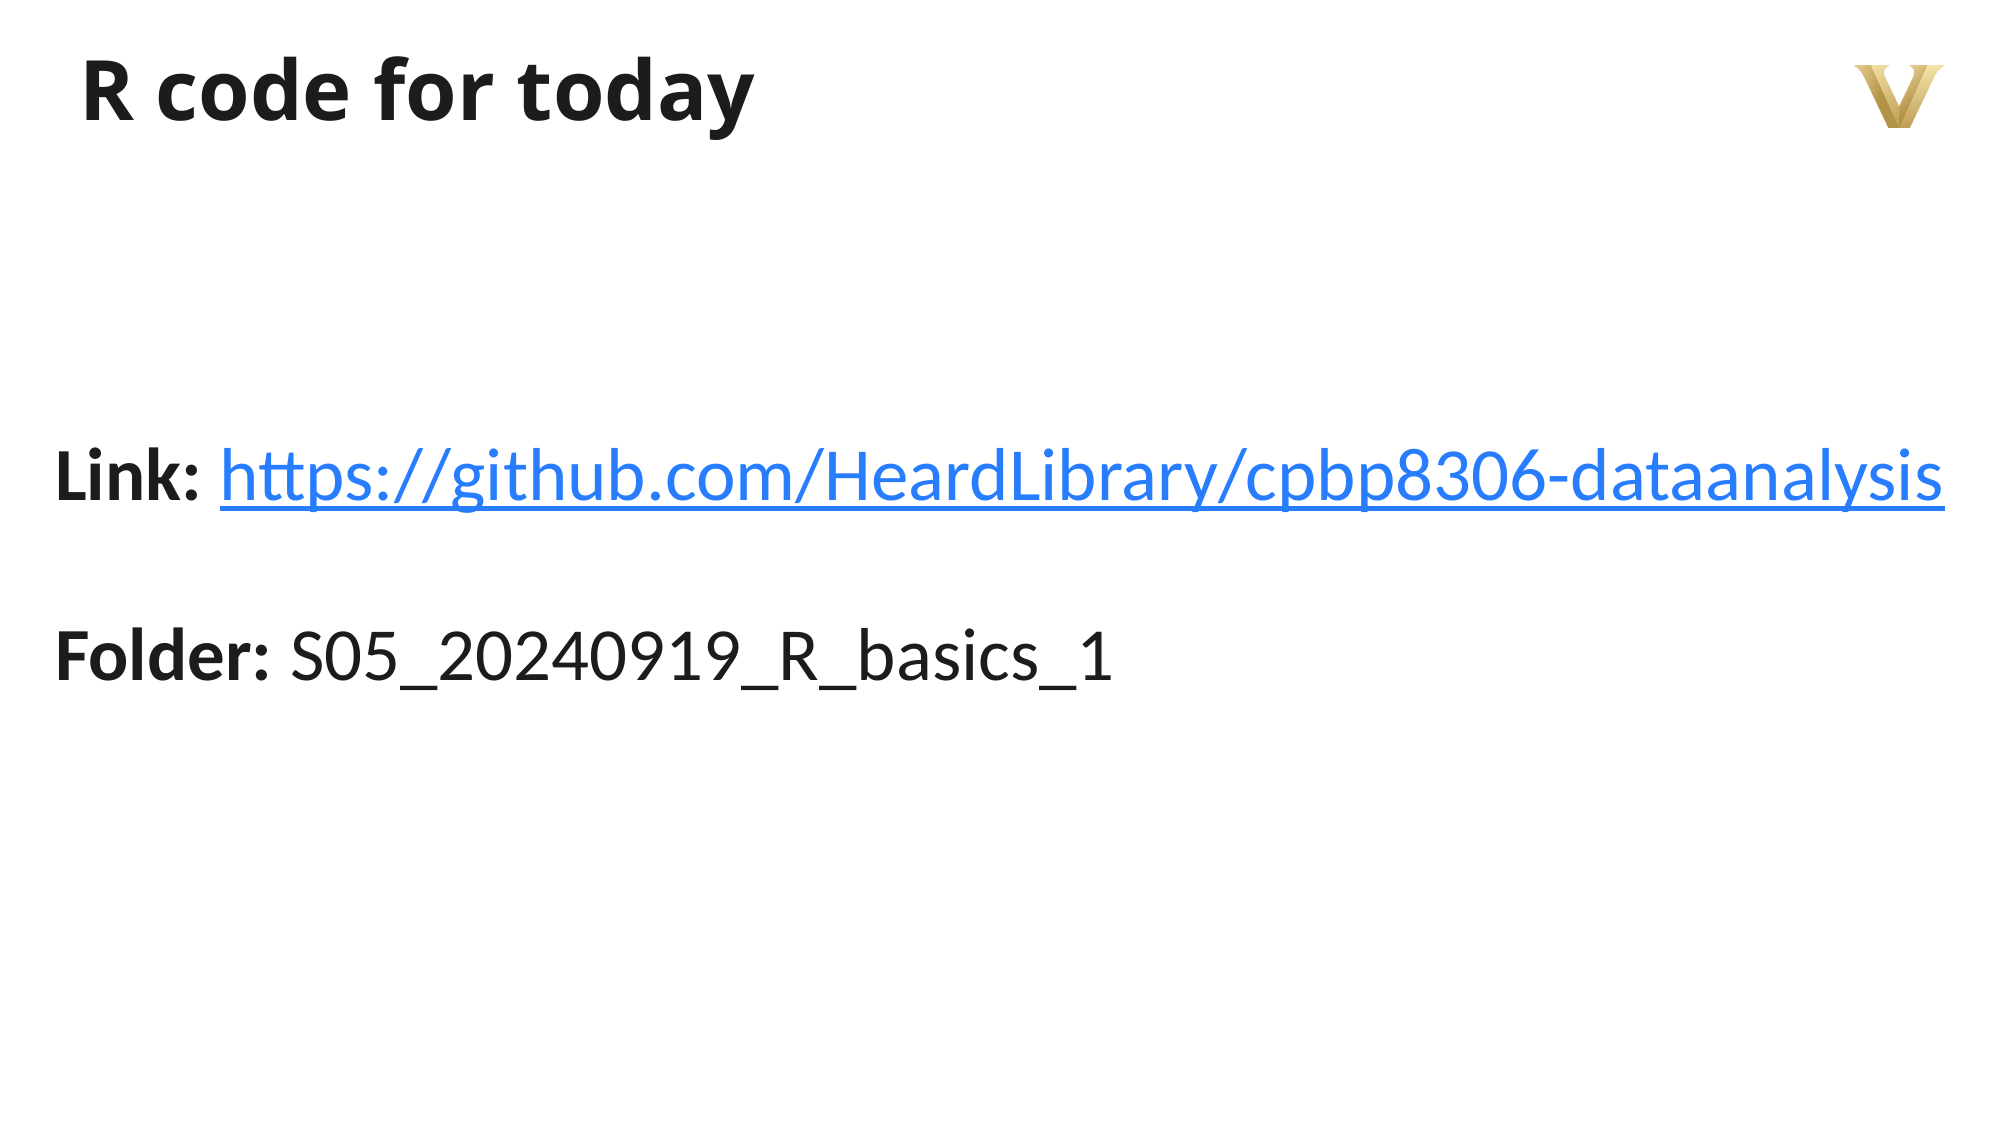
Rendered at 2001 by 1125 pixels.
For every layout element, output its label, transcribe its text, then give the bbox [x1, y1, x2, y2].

picture [1854, 65, 1944, 128]
text_box R code for today [64, 38, 1698, 149]
text_box Link: https://github.com/HeardLibrary/cpbp8306-dataanalysis Folder: S05_20240919_R_basics_1 [40, 418, 1960, 704]
